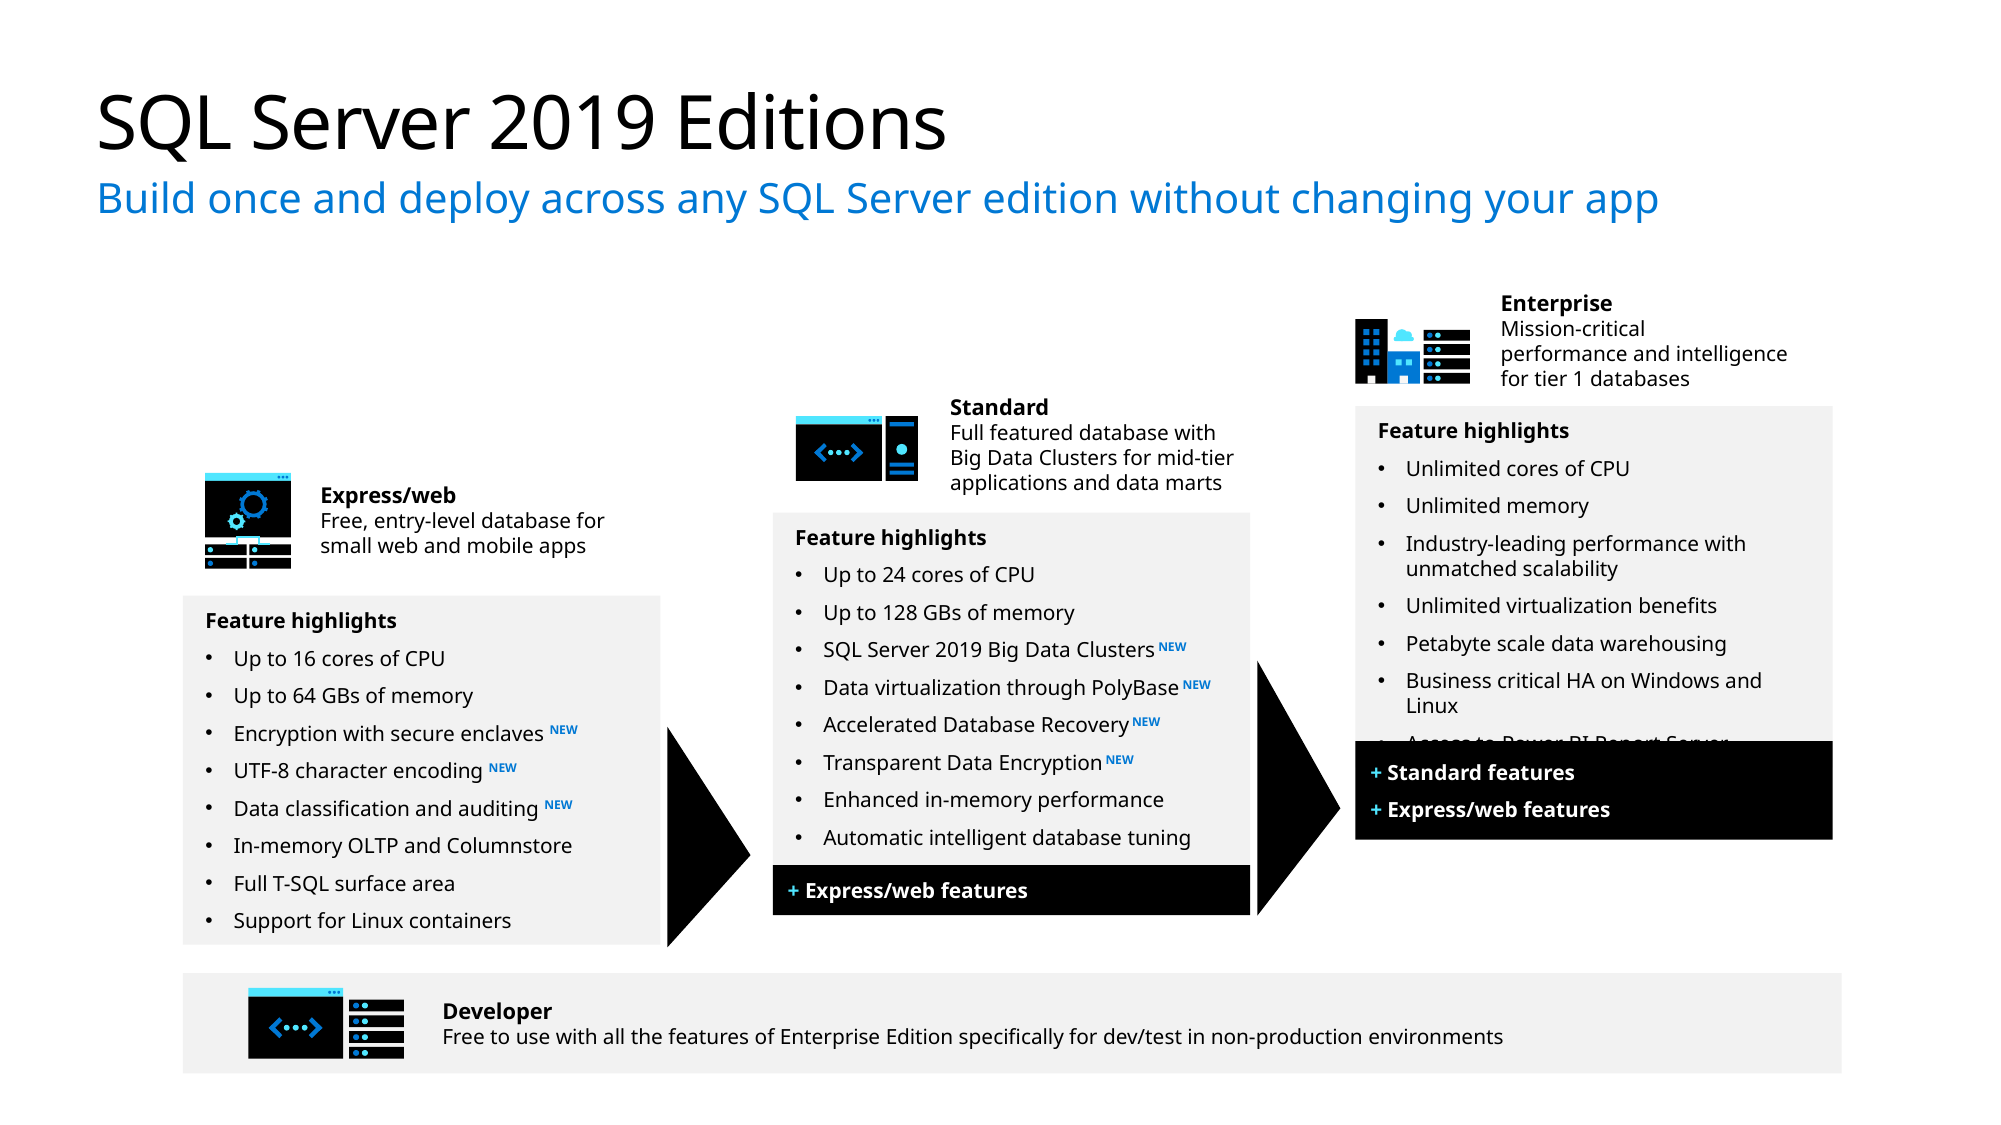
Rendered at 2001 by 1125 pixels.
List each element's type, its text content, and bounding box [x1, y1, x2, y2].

text_box Feature highlights Up to 24 cores of CPU Up to 128 GBs of memory SQL Server 2019 Big Data Clusters NEW Data virtualization through PolyBase NEW Accelerated Database Recovery NEW Transparent Data Encryption NEW Enhanced in-memory performance Automatic intelligent database tuning [772, 512, 1251, 864]
text_box [182, 972, 1842, 1074]
text_box + Express/web features [772, 864, 1251, 916]
title SQL Server 2019 Editions [96, 75, 1904, 166]
list Build once and deploy across any SQL Server edition without changing your app [96, 171, 1904, 222]
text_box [1355, 318, 1471, 384]
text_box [248, 987, 405, 1060]
text_box + Standard features + Express/web features [1355, 740, 1833, 840]
text_box Feature highlights Unlimited cores of CPU Unlimited memory Industry-leading performance with unmatched scalability Unlimited virtualization benefits Petabyte scale data warehousing Business critical HA on Windows and Linux Access to Power BI Report Server [1355, 405, 1833, 740]
text_box Developer Free to use with all the features of Enterprise Edition specifically for dev/test in non-production environments [442, 997, 1681, 1049]
text_box [1256, 659, 1342, 917]
text_box Enterprise Mission-critical performance and intelligence for tier 1 databases [1485, 281, 1823, 399]
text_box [795, 385, 1257, 504]
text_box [182, 472, 751, 949]
